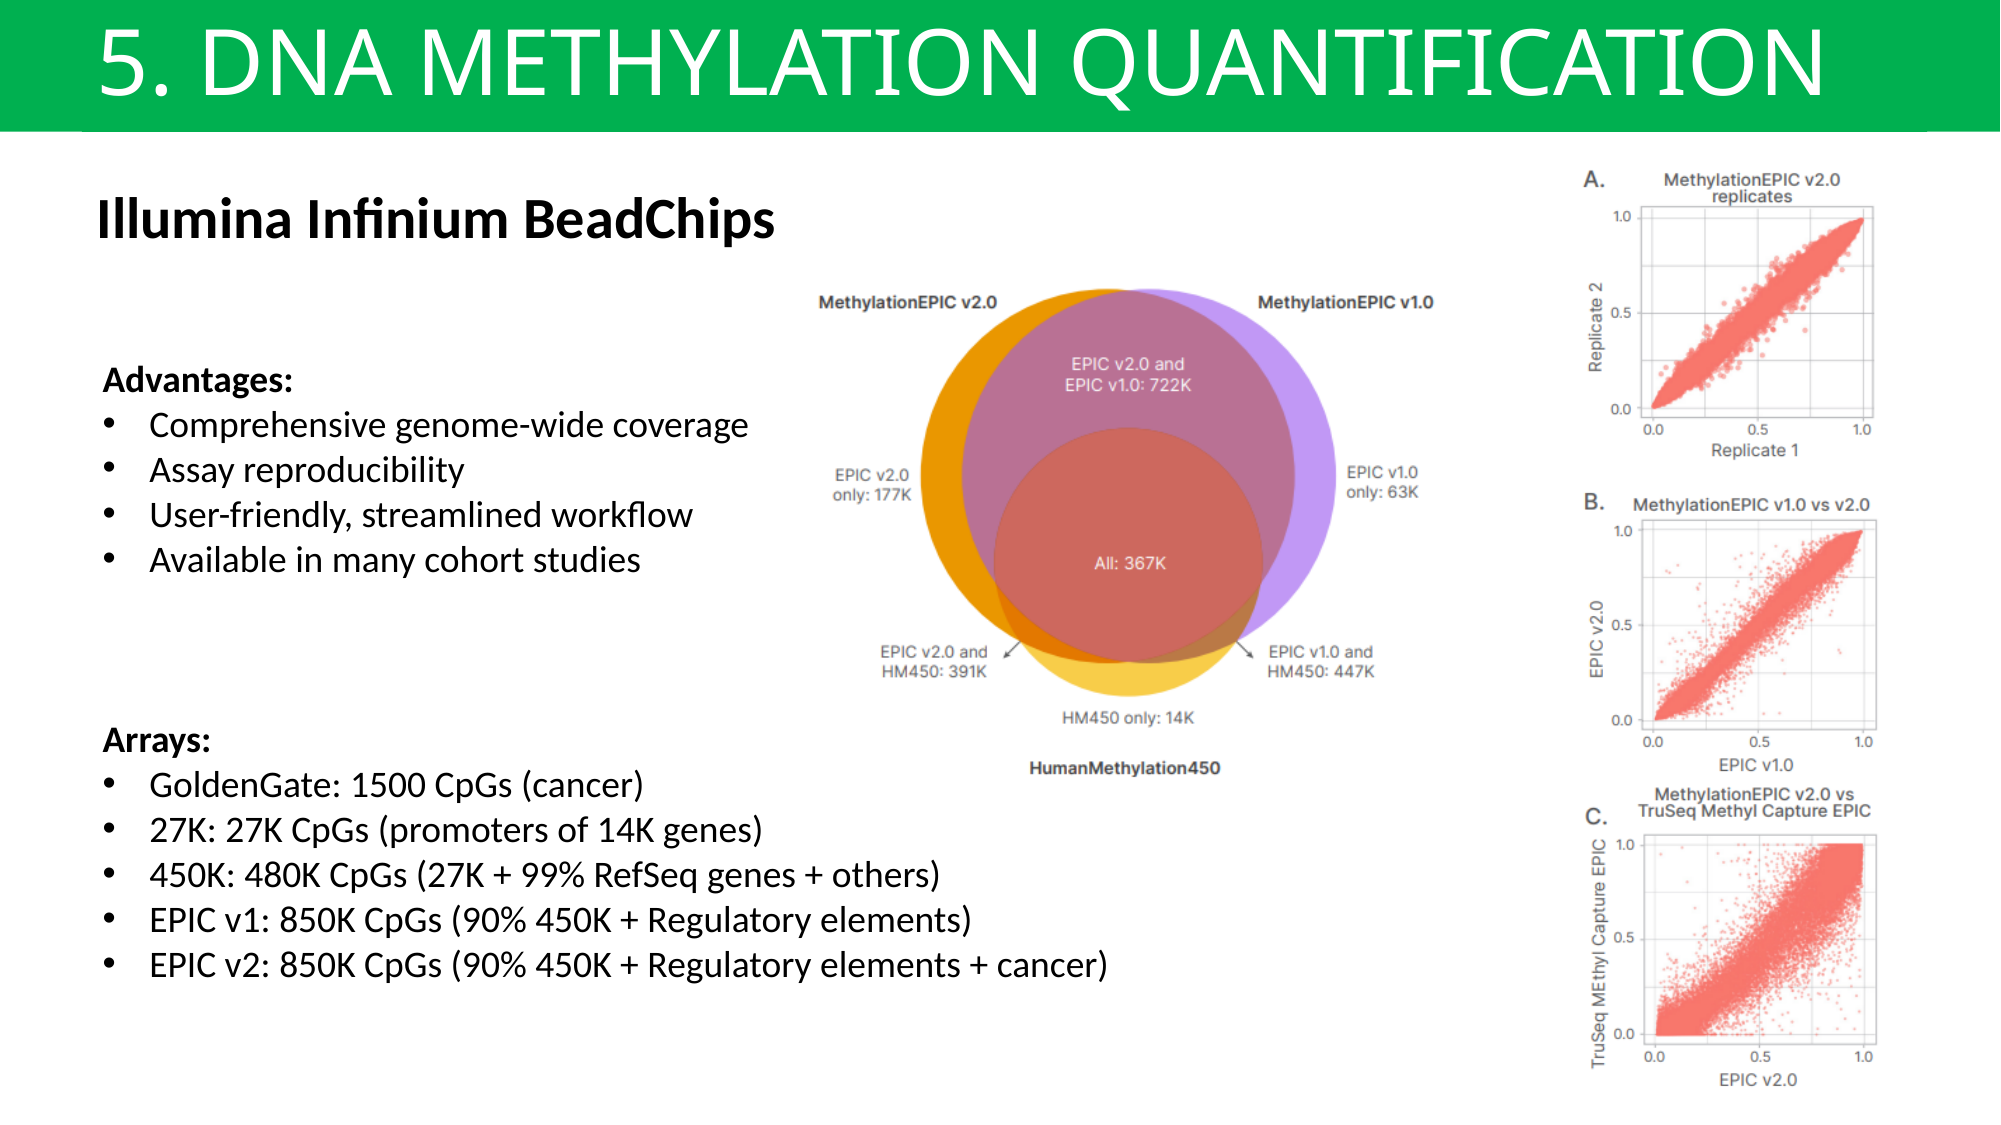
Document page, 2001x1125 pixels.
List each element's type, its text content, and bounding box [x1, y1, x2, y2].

picture [794, 257, 1470, 795]
title 5. DNA METHYLATION QUANTIFICATION [81, 0, 1928, 132]
list Illumina Infinium BeadChips [81, 180, 1533, 1082]
text_box Advantages: Comprehensive genome-wide coverage Assay reproducibility User-friendly, streamlined workflow Available in many cohort studies Arrays: GoldenGate: 1500 CpGs (cancer) 27K: 27K CpGs (promoters of 14K genes) 450K: 480K CpGs (27K + 99% RefSeq genes + others) EPIC v1: 850K CpGs (90% 450K + Regulatory elements) EPIC v2: 850K CpGs (90% 450K + Regulatory elements + cancer) [87, 257, 1125, 1125]
picture [1533, 149, 1930, 1112]
text_box [0, 0, 2000, 133]
